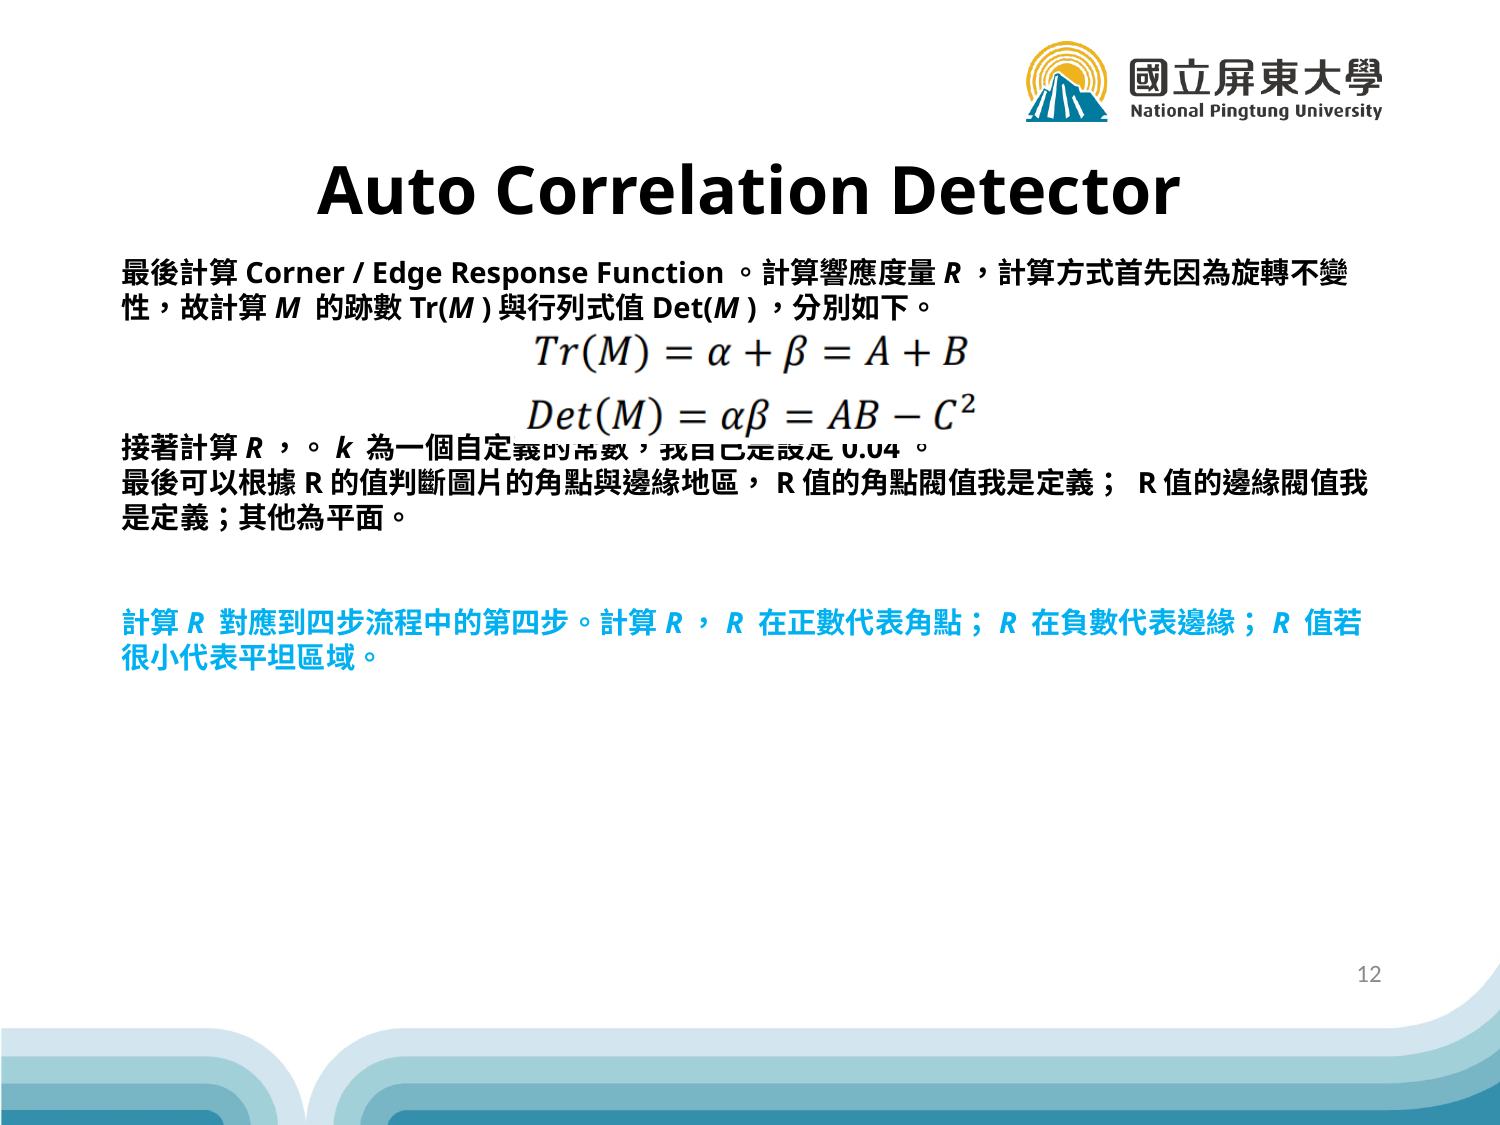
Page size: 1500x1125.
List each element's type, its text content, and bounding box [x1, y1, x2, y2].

title Auto Correlation Detector [250, 122, 1250, 237]
slide_number 12 [1059, 942, 1397, 1003]
picture [0, 1, 1500, 1125]
